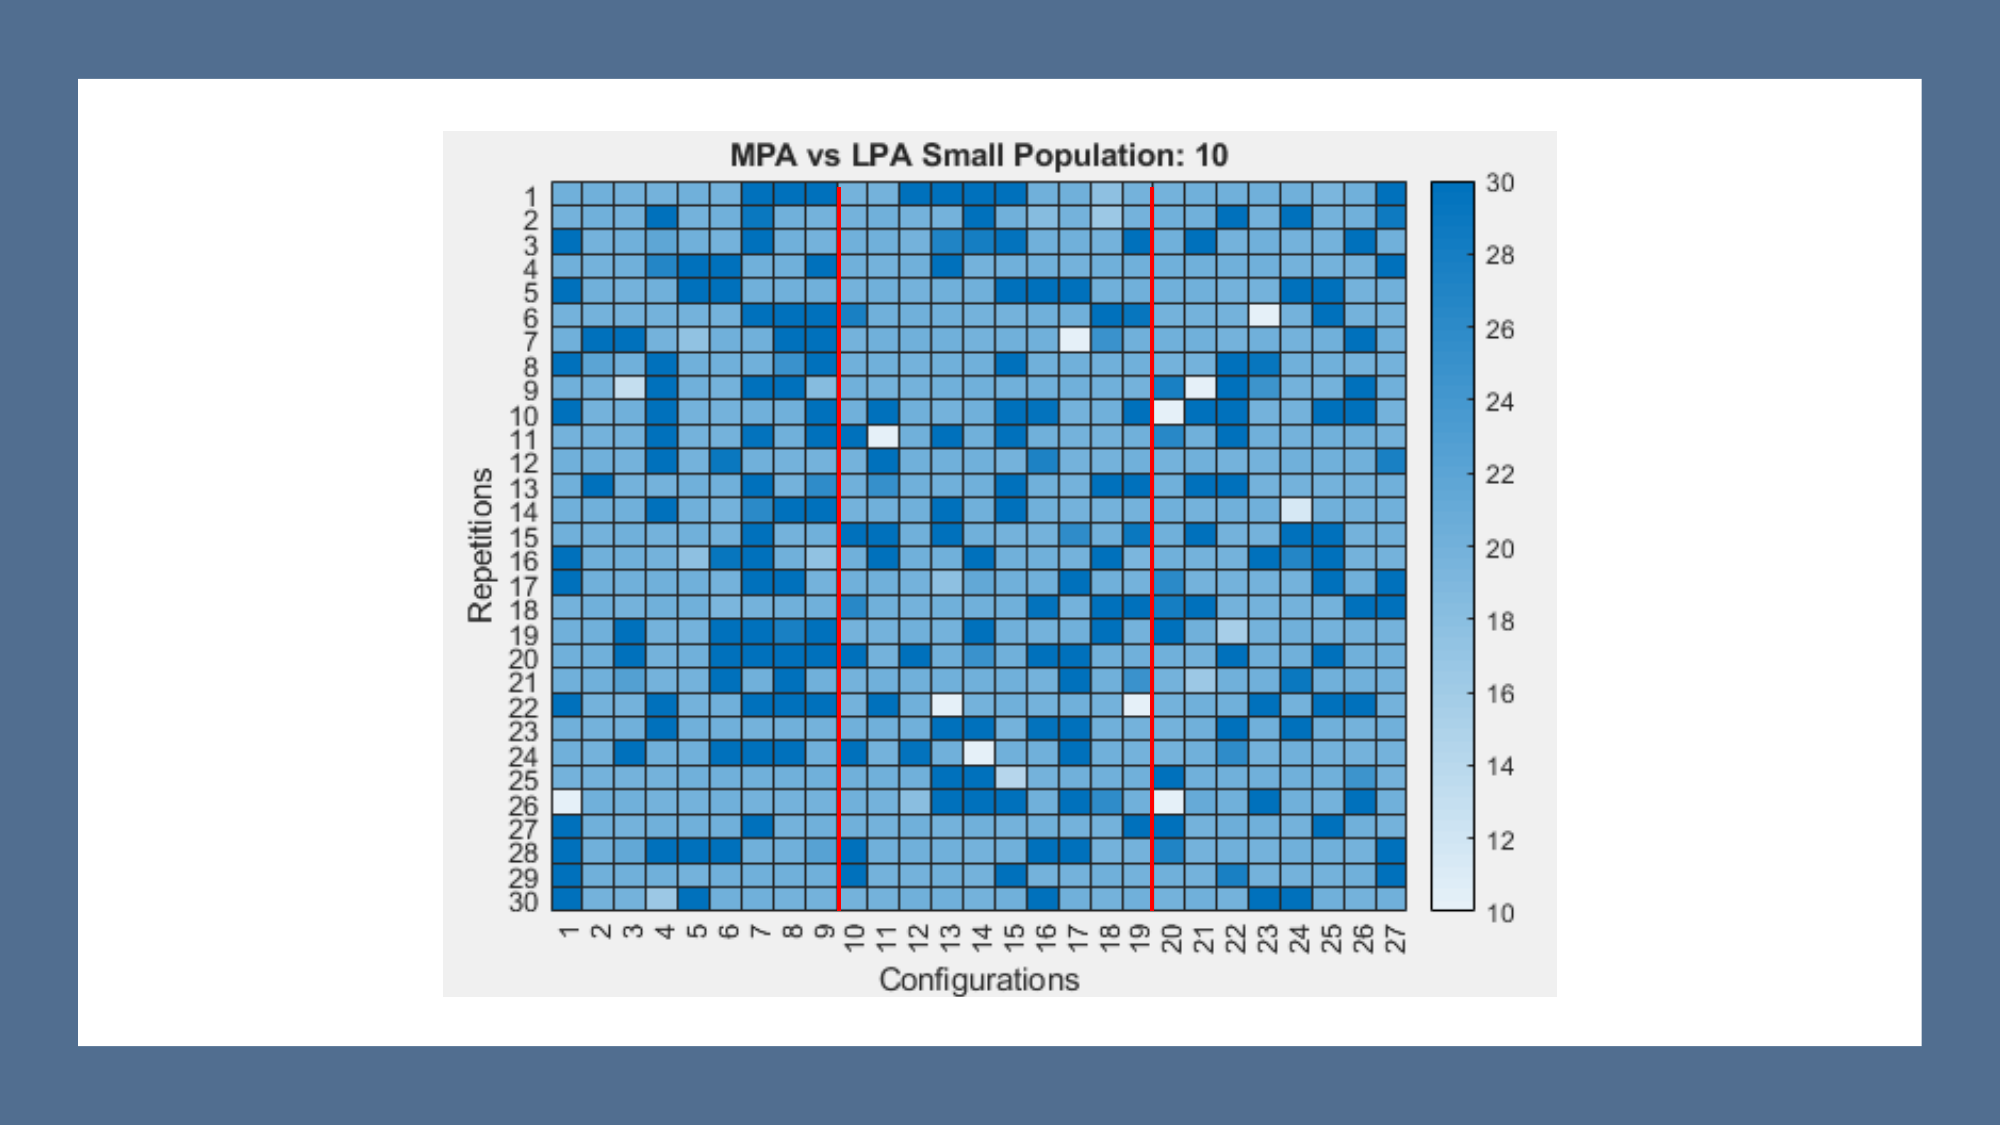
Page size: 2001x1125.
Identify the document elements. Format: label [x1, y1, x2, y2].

list [442, 130, 1558, 997]
text_box [77, 77, 1923, 1048]
text_box [0, 0, 2000, 1125]
